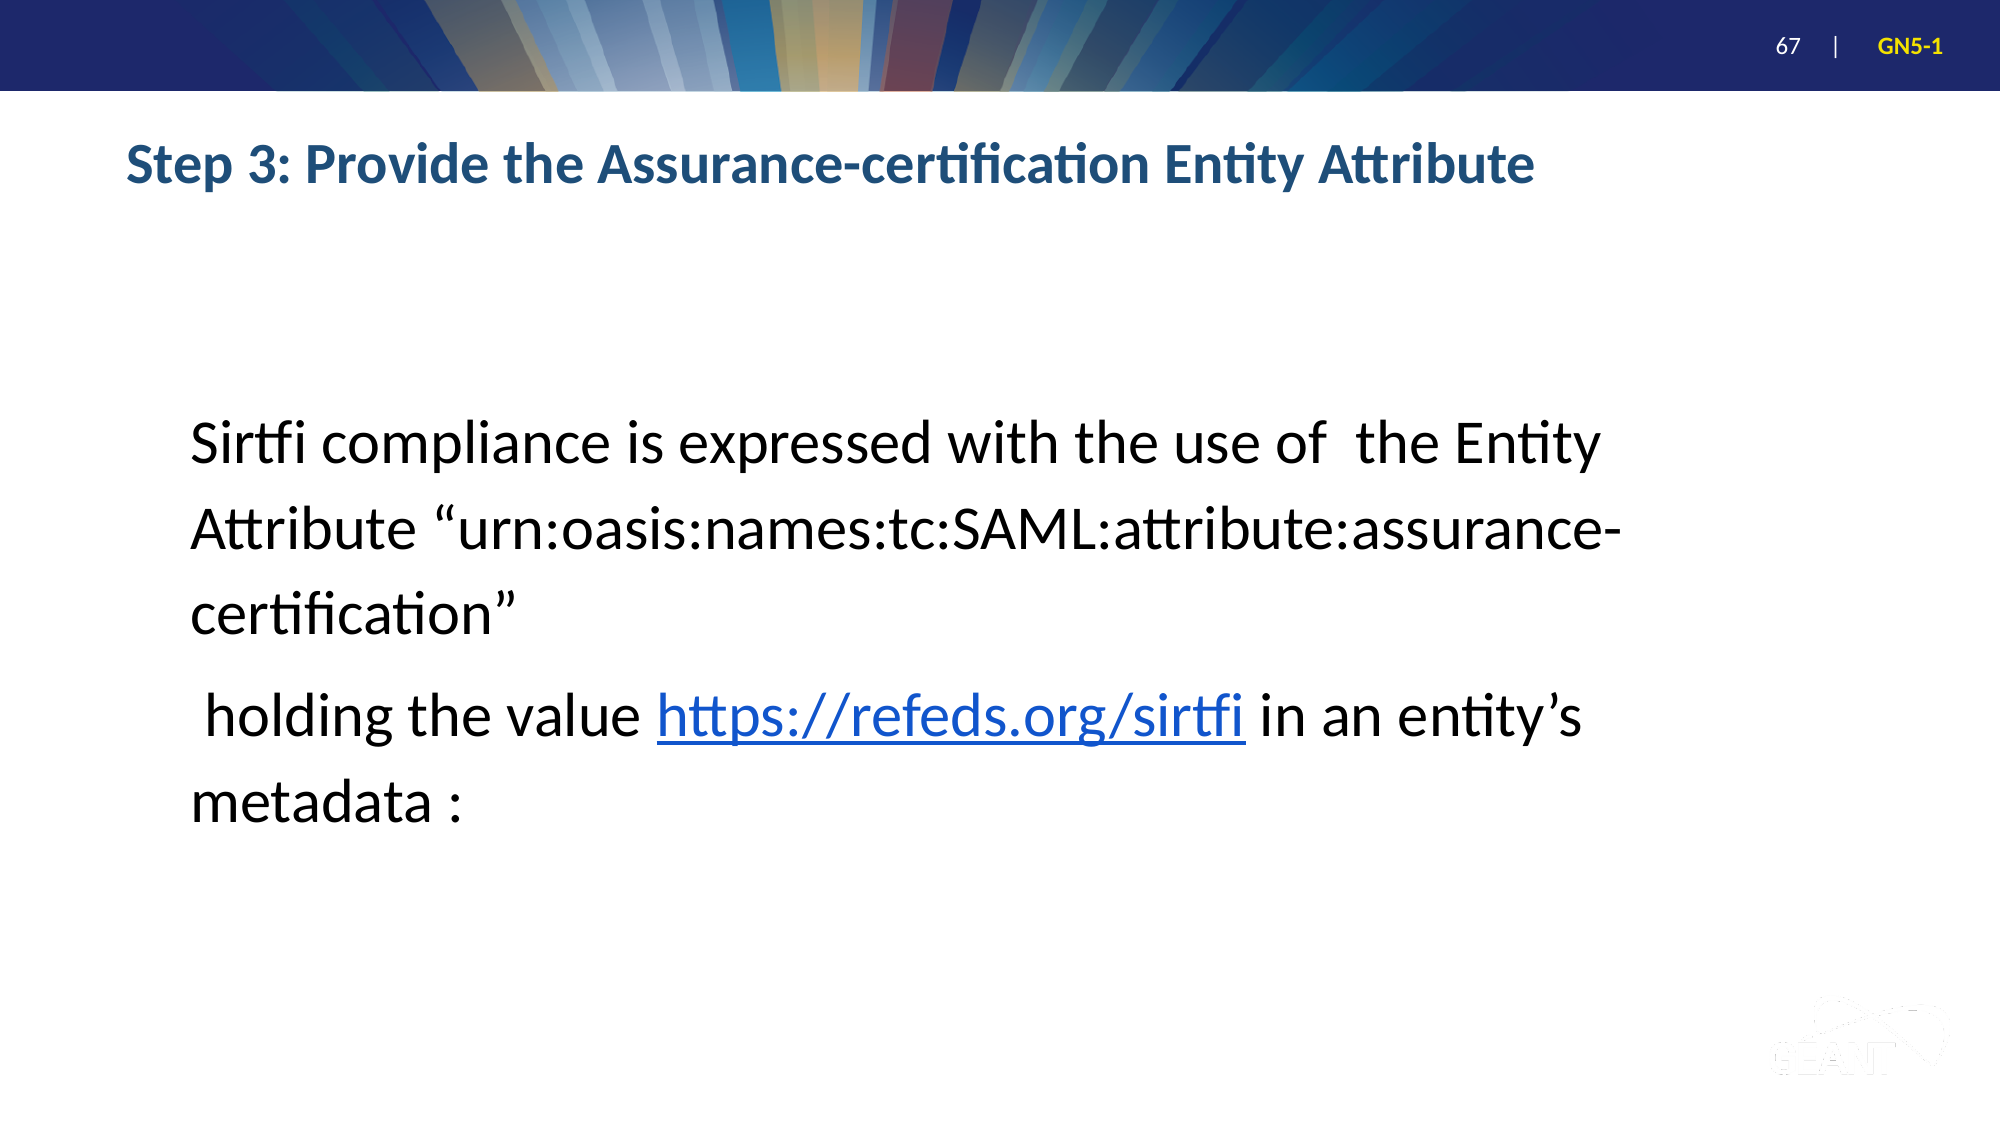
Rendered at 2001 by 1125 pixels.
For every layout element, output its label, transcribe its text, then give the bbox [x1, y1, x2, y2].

picture [1769, 995, 1950, 1080]
picture [0, 0, 1688, 92]
title Step 3: Provide the Assurance-certification Entity Attribute [111, 55, 2000, 274]
text_box Sirtfi compliance is expressed with the use of the Entity Attribute “urn:oasis:names:tc:SAML:attribute:assurance-certification” holding the value https://refeds.org/sirtfi in an entity’s metadata : [175, 524, 1770, 702]
